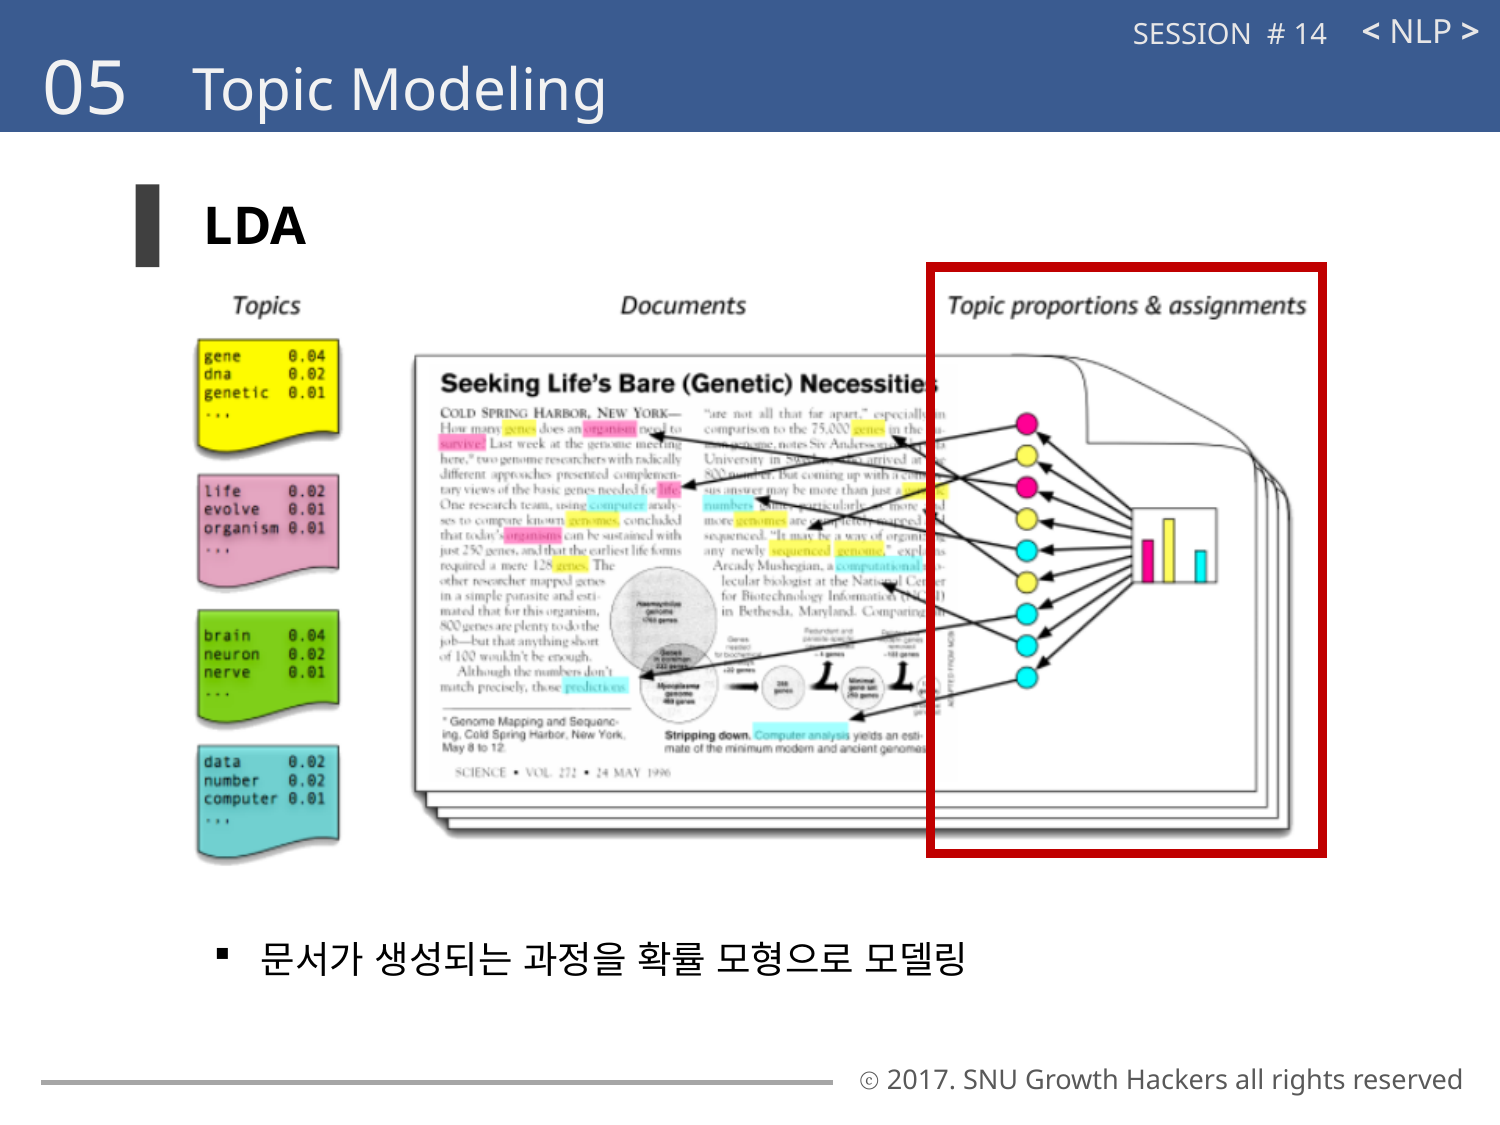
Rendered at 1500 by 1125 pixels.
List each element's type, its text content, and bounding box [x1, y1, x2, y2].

text_box SESSION # 14 [1118, 7, 1350, 58]
text_box 05 [27, 32, 144, 138]
text_box Topic Modeling [177, 44, 623, 130]
picture [177, 279, 1323, 877]
text_box [135, 183, 160, 268]
text_box LDA [188, 175, 1053, 273]
text_box ⓒ 2017. SNU Growth Hackers all rights reserved [844, 1055, 1495, 1103]
text_box < NLP > [1346, 2, 1495, 58]
text_box 문서가 생성되는 과정을 확률 모형으로 모델링 [199, 906, 984, 989]
text_box [930, 266, 1324, 855]
text_box [0, 0, 1500, 132]
